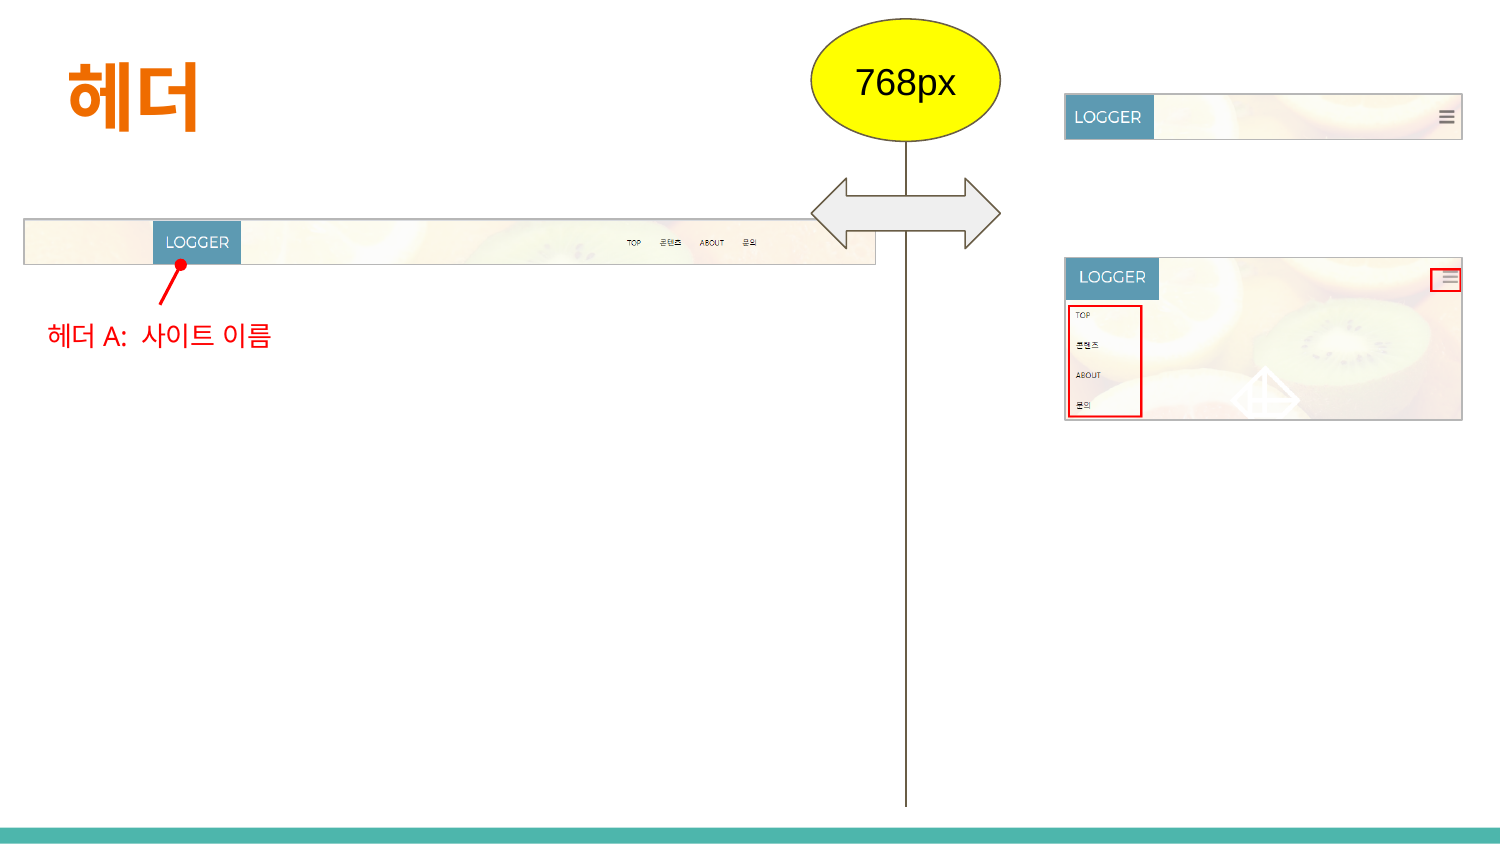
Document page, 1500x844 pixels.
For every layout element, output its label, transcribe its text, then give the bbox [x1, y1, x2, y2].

picture [1065, 257, 1462, 420]
text_box 헤더A: 사이트 이름 [28, 304, 292, 360]
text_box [159, 264, 181, 306]
picture [24, 219, 876, 265]
picture [1065, 94, 1462, 140]
text_box 768px [811, 18, 1001, 142]
title 헤더 [51, 35, 903, 152]
text_box [911, 178, 1001, 249]
title 헤더 [909, 35, 1449, 152]
text_box [811, 178, 901, 231]
